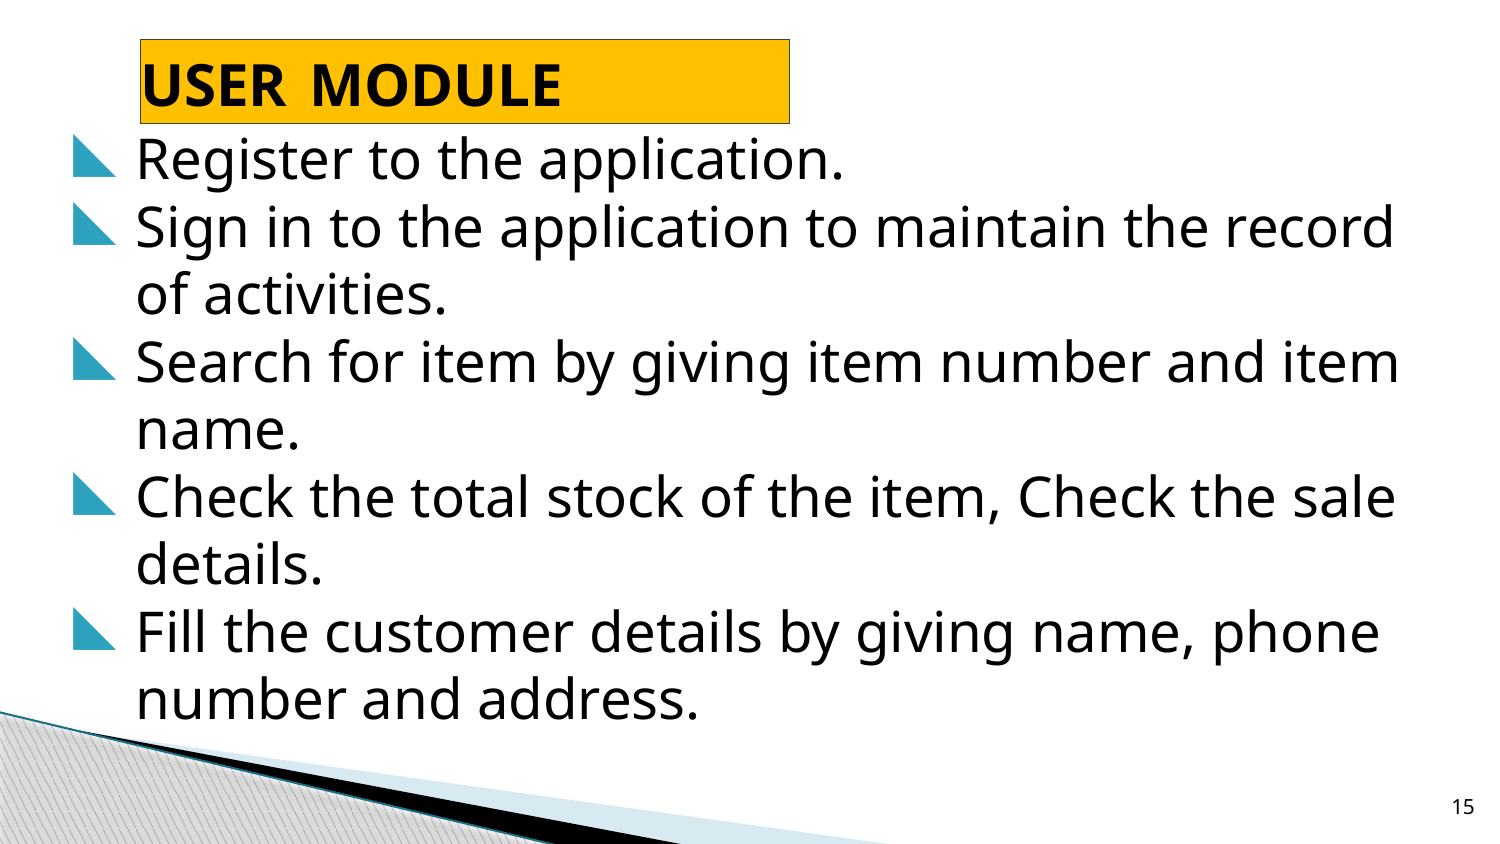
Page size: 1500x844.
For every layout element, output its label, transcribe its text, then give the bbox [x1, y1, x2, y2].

list Register to the application. Sign in to the application to maintain the record of activities. Search for item by giving item number and item name. Check the total stock of the item, Check the sale details. Fill the customer details by giving name, phone number and address. [60, 123, 1427, 653]
slide_number 15 [1426, 779, 1500, 837]
title USER MODULE [140, 39, 790, 123]
